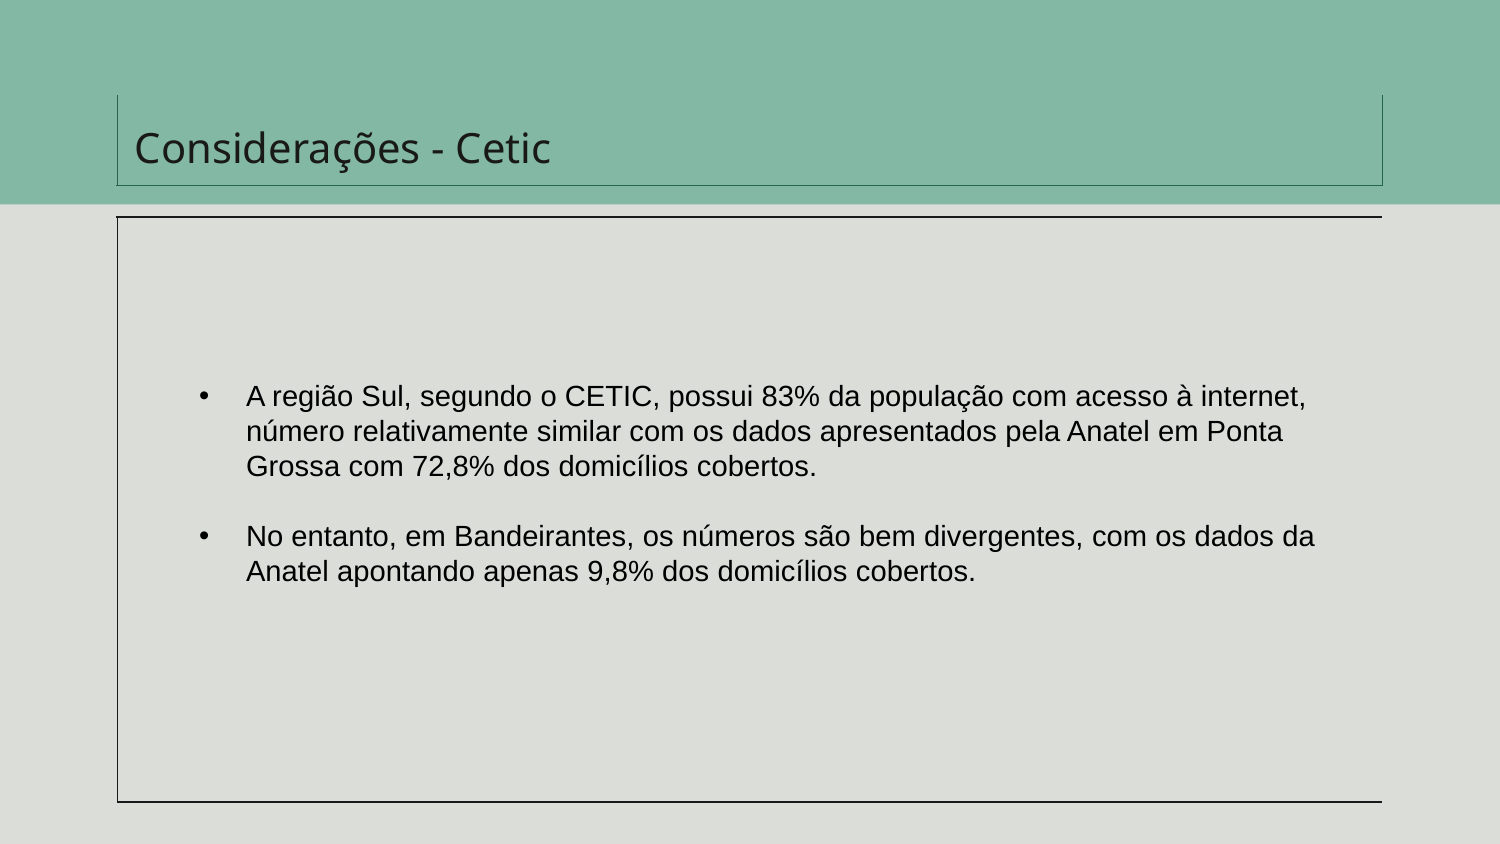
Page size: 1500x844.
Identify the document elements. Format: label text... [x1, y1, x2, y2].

title Considerações - Cetic [119, 193, 1384, 202]
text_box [116, 216, 1383, 804]
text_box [116, 95, 1383, 186]
